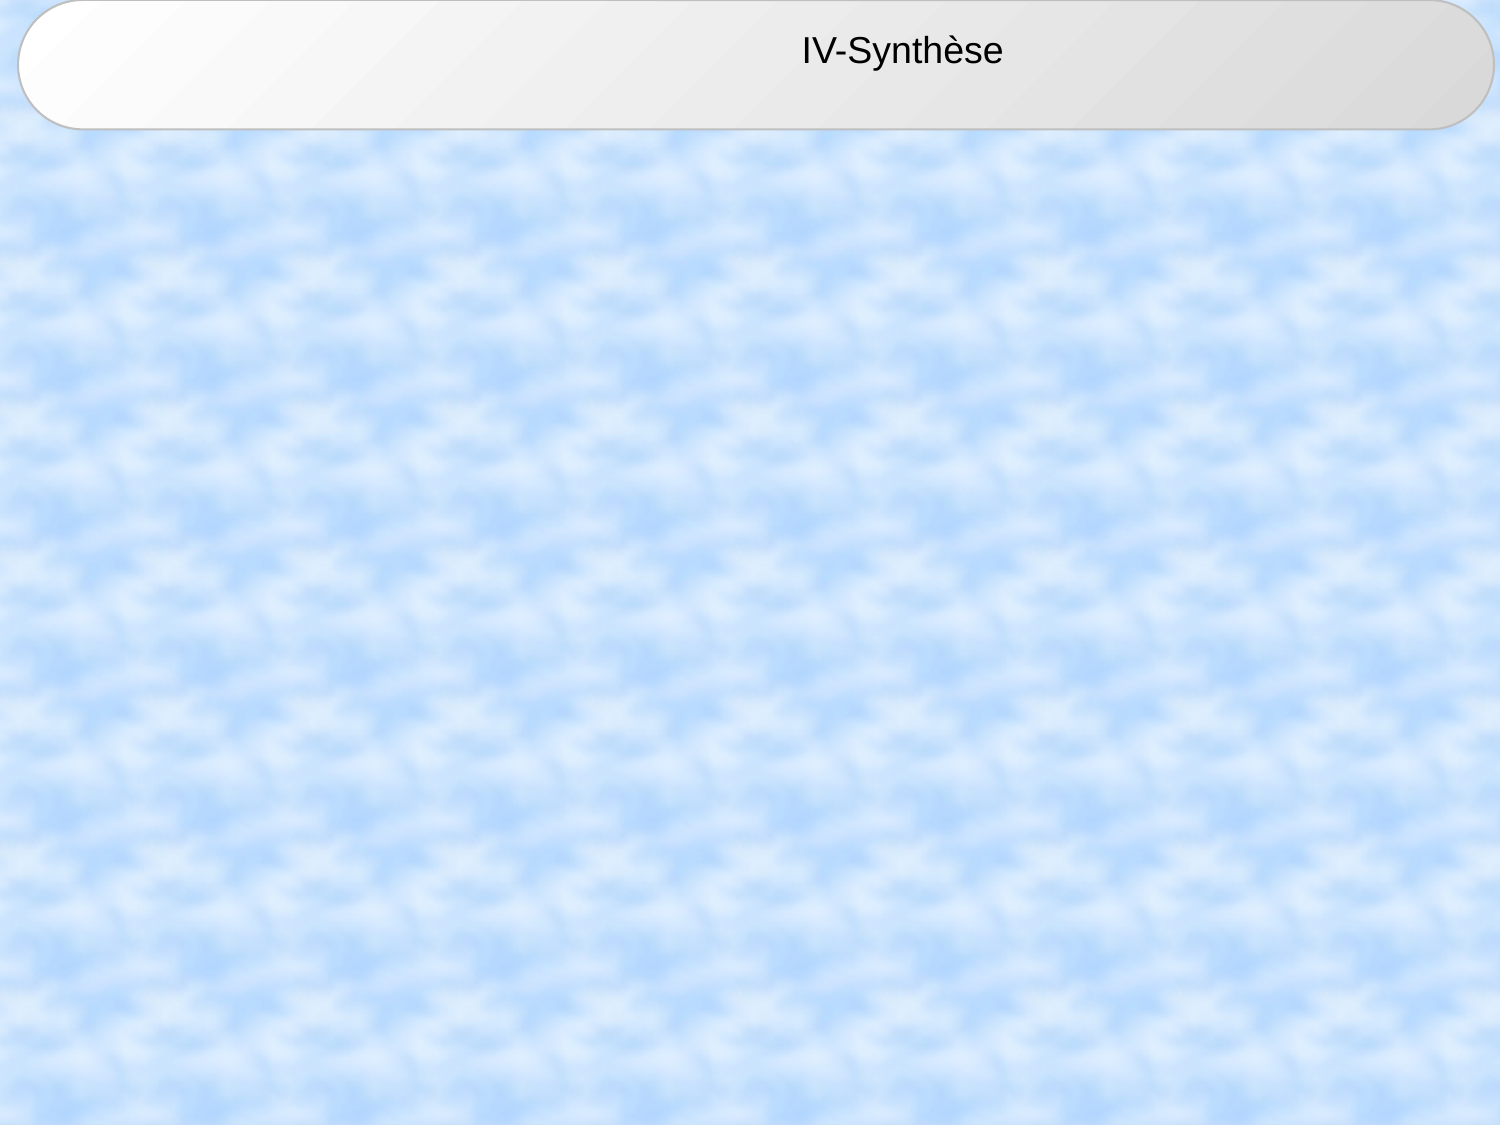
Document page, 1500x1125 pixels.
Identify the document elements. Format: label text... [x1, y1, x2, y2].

picture [0, 0, 1500, 1125]
text_box IV-Synthèse [18, 0, 1495, 130]
